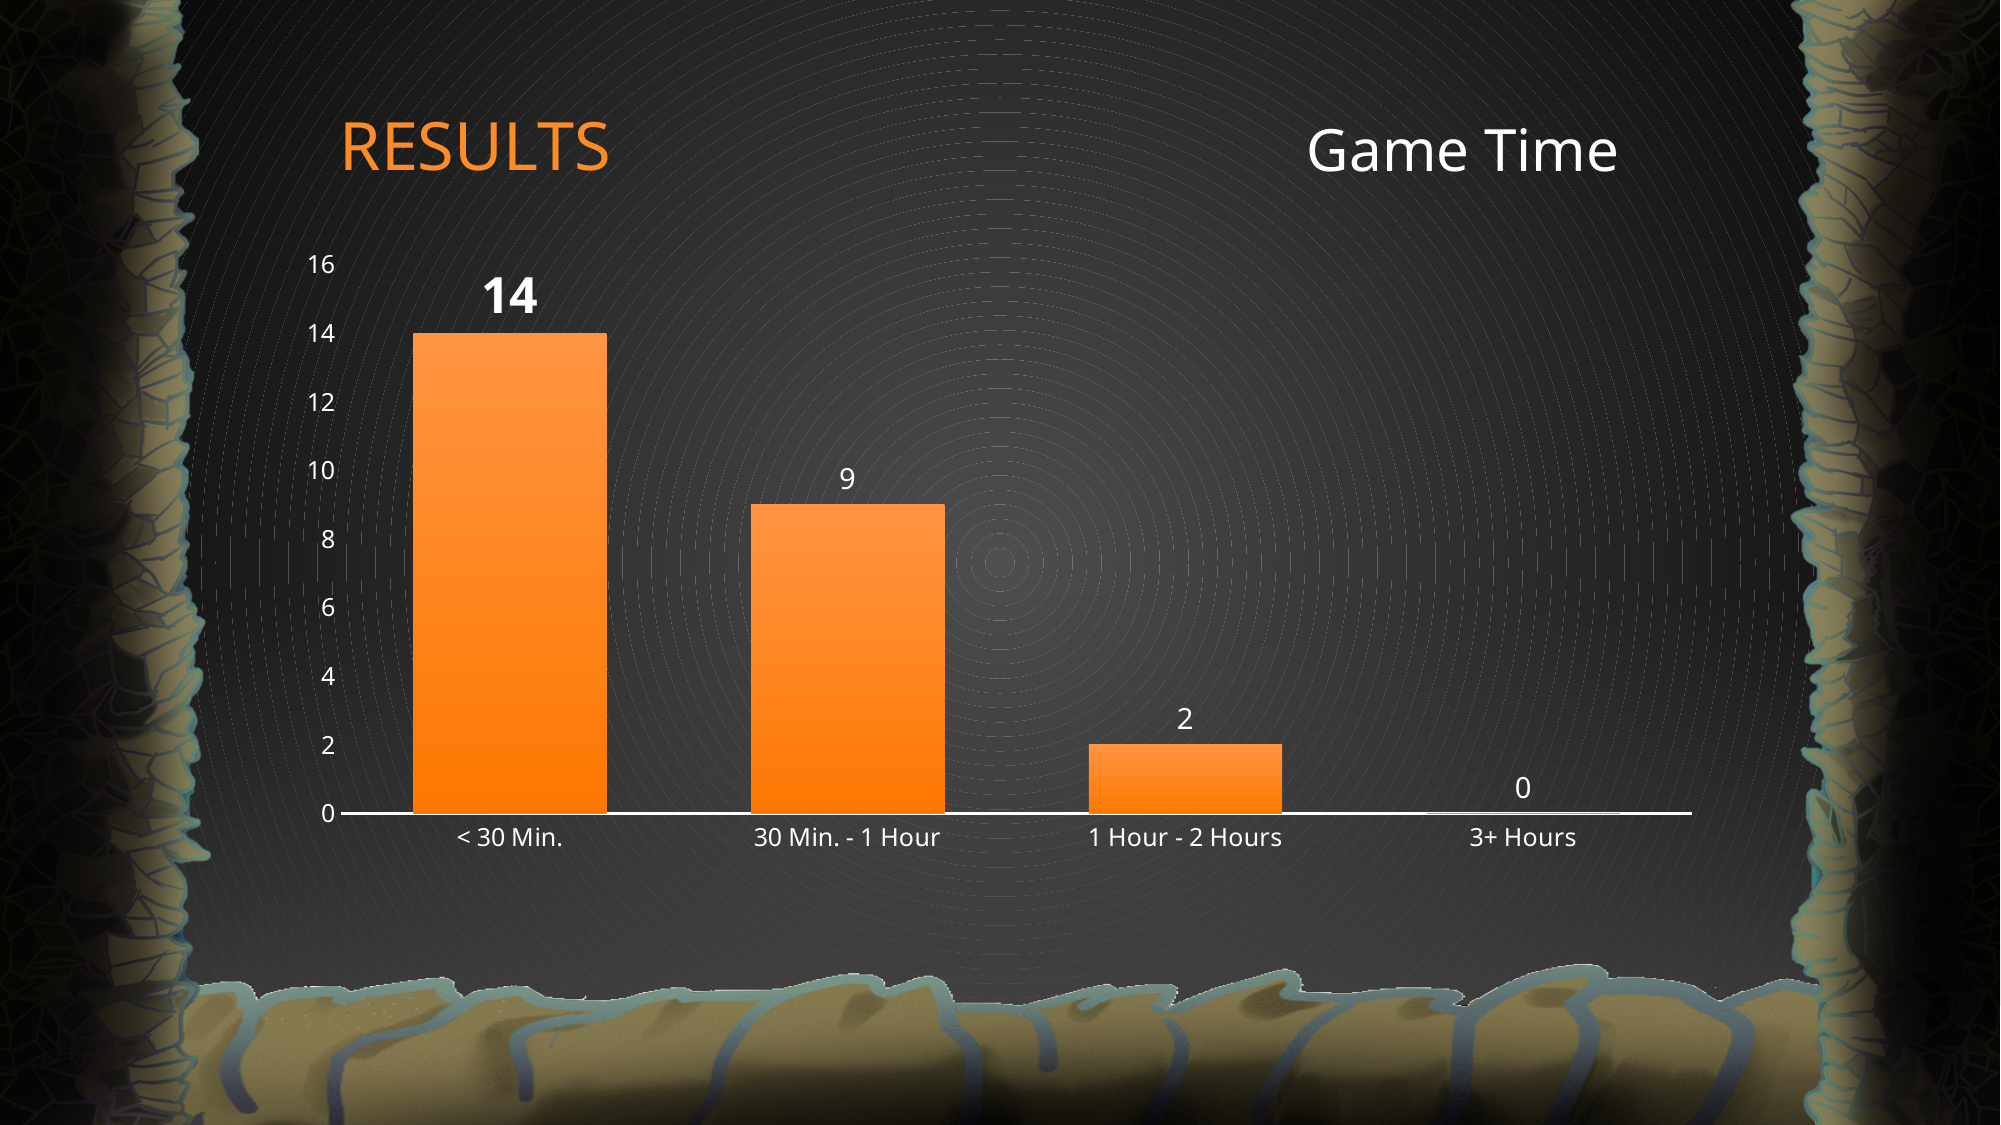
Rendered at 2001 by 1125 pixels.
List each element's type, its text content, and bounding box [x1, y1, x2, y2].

picture [0, 0, 2000, 1125]
title Results [238, 62, 713, 235]
chart [277, 234, 1722, 867]
text_box Game Time [1205, 105, 1722, 191]
